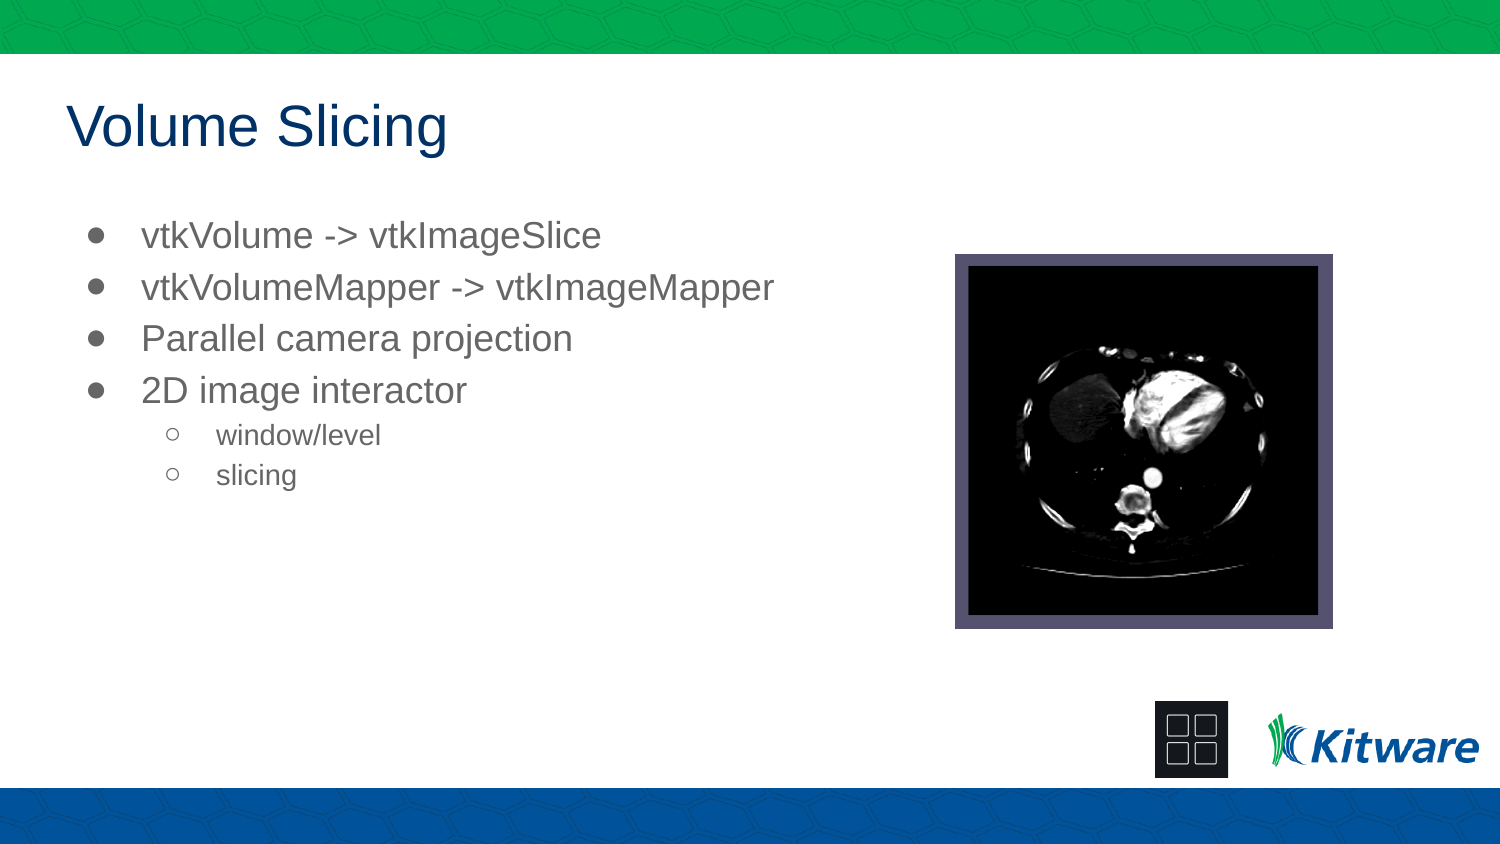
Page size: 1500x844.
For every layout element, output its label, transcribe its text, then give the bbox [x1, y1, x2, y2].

picture [0, 0, 1500, 844]
title Volume Slicing [51, 72, 1449, 167]
list vtkVolume -> vtkImageSlice vtkVolumeMapper -> vtkImageMapper Parallel camera projection 2D image interactor window/level slicing [51, 189, 1449, 750]
